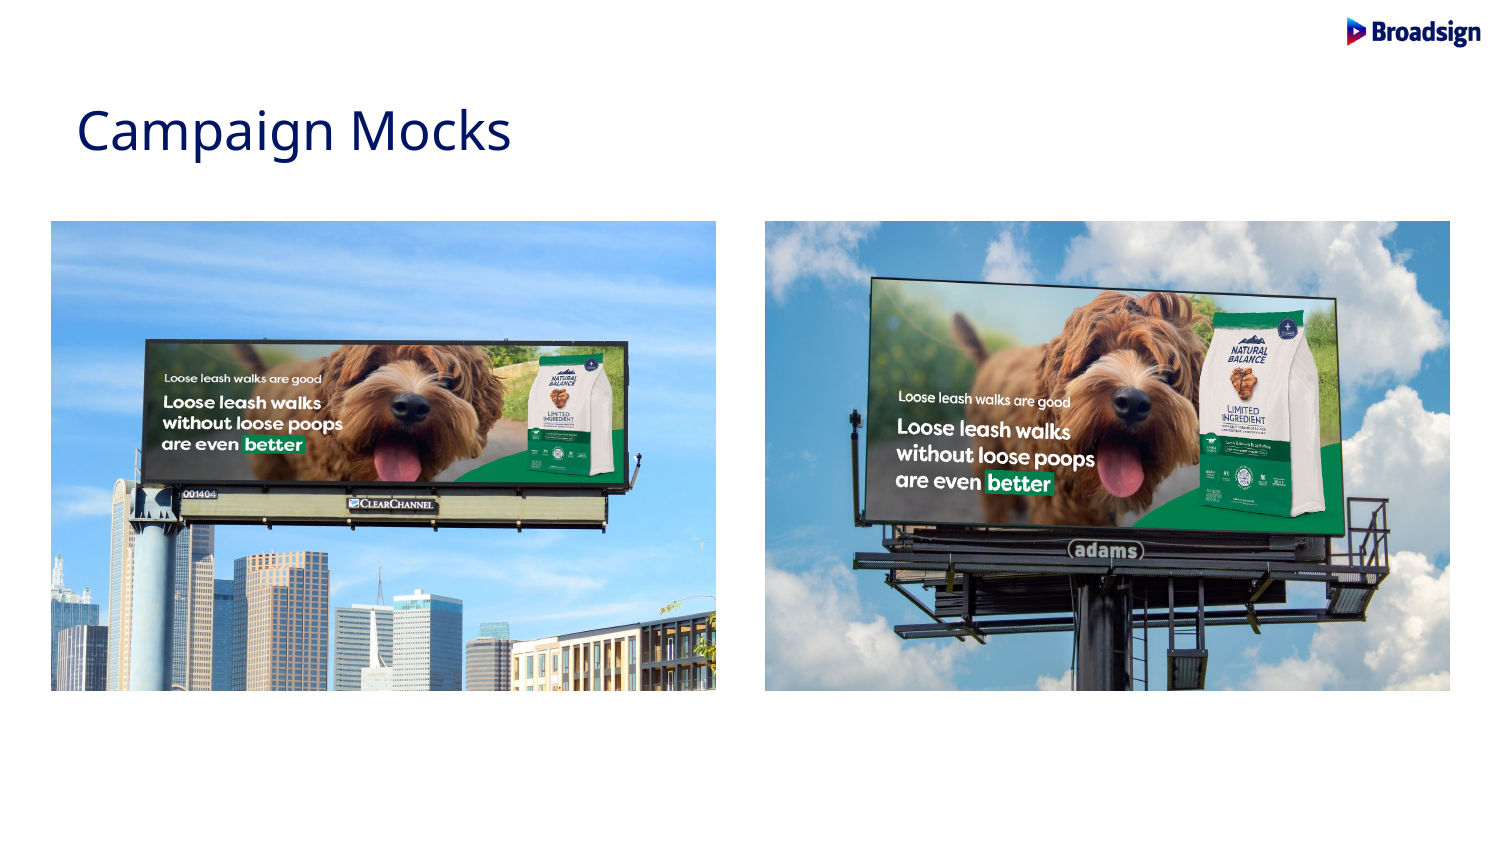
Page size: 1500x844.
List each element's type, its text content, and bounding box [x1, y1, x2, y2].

picture [51, 221, 716, 691]
picture [765, 221, 1451, 691]
text_box Campaign Mocks [61, 81, 1381, 183]
picture [1334, 10, 1493, 55]
